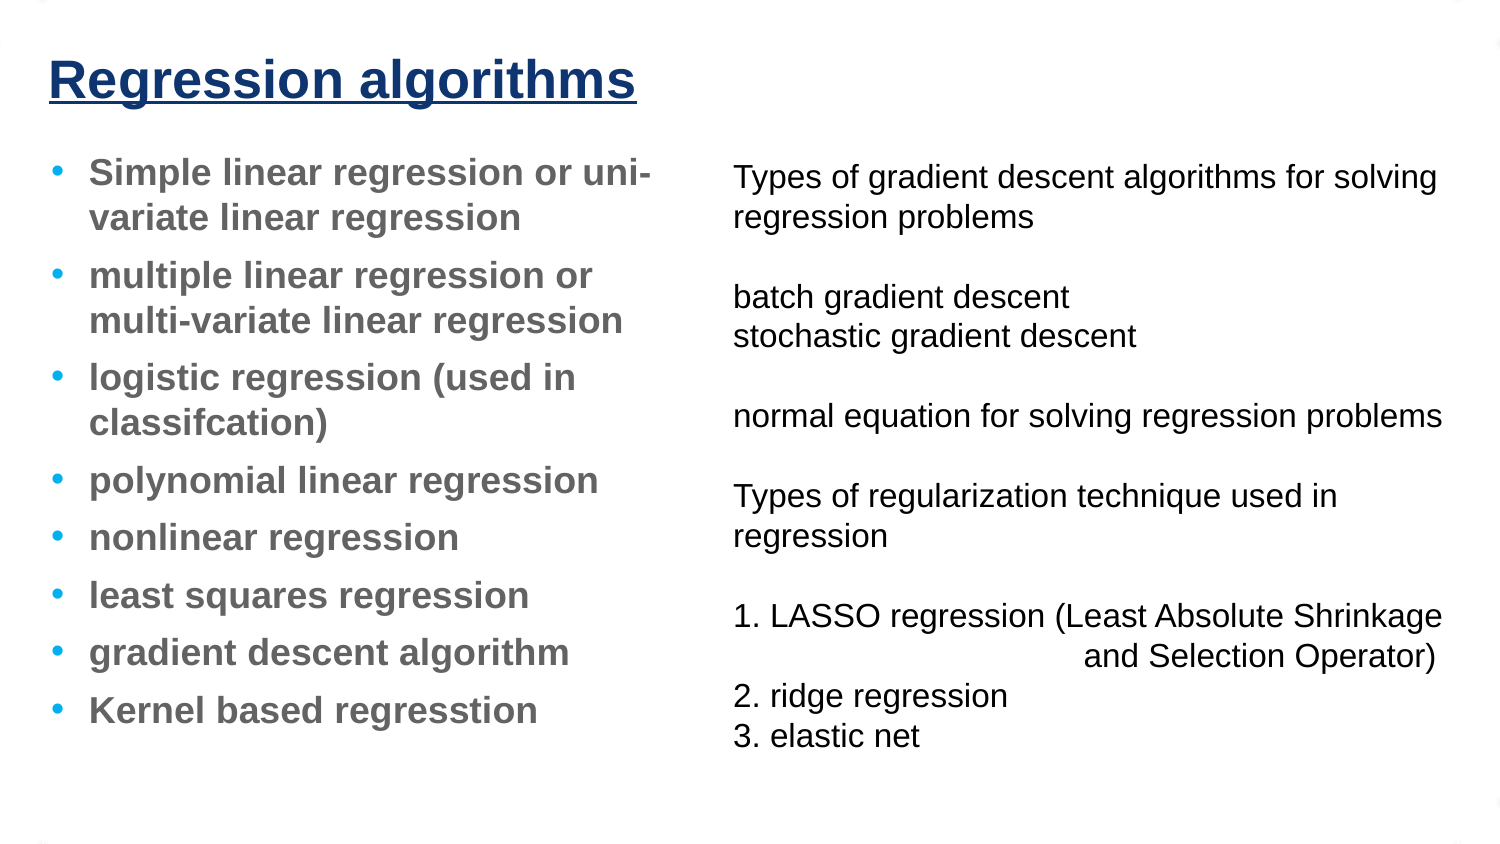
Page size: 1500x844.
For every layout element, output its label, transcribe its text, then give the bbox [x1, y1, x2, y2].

list Simple linear regression or uni-variate linear regression multiple linear regression or multi-variate linear regression logistic regression (used in classifcation) polynomial linear regression nonlinear regression least squares regression gradient descent algorithm Kernel based regresstion [43, 140, 694, 788]
text_box Types of gradient descent algorithms for solving regression problems batch gradient descent stochastic gradient descent normal equation for solving regression problems Types of regularization technique used in regression 1. LASSO regression (Least Absolute Shrinkage and Selection Operator) 2. ridge regression 3. elastic net [725, 147, 1479, 809]
title Regression algorithms [48, 39, 966, 119]
